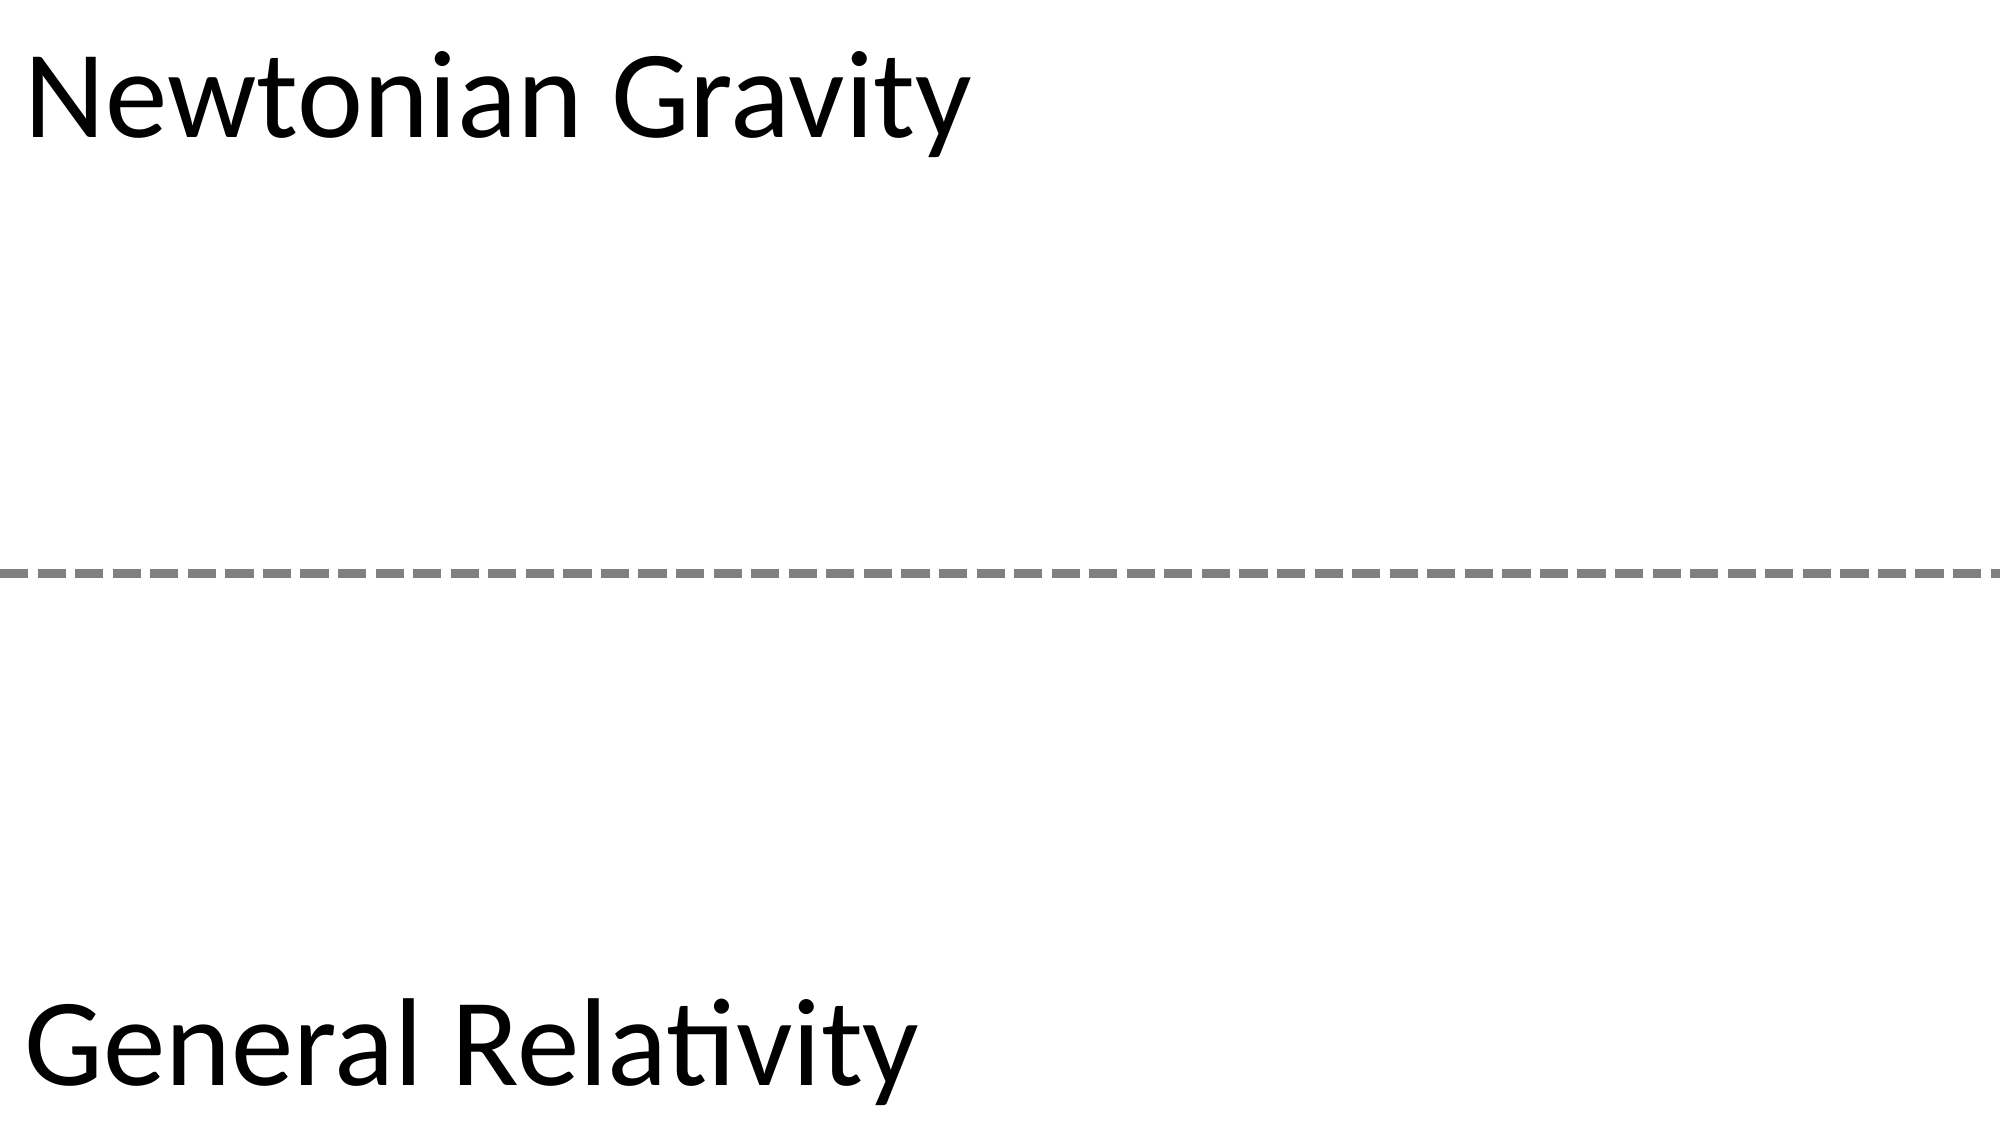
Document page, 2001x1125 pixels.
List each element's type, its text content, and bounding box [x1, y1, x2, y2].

text_box General Relativity [10, 952, 954, 1118]
text_box Newtonian Gravity [10, 5, 1018, 171]
